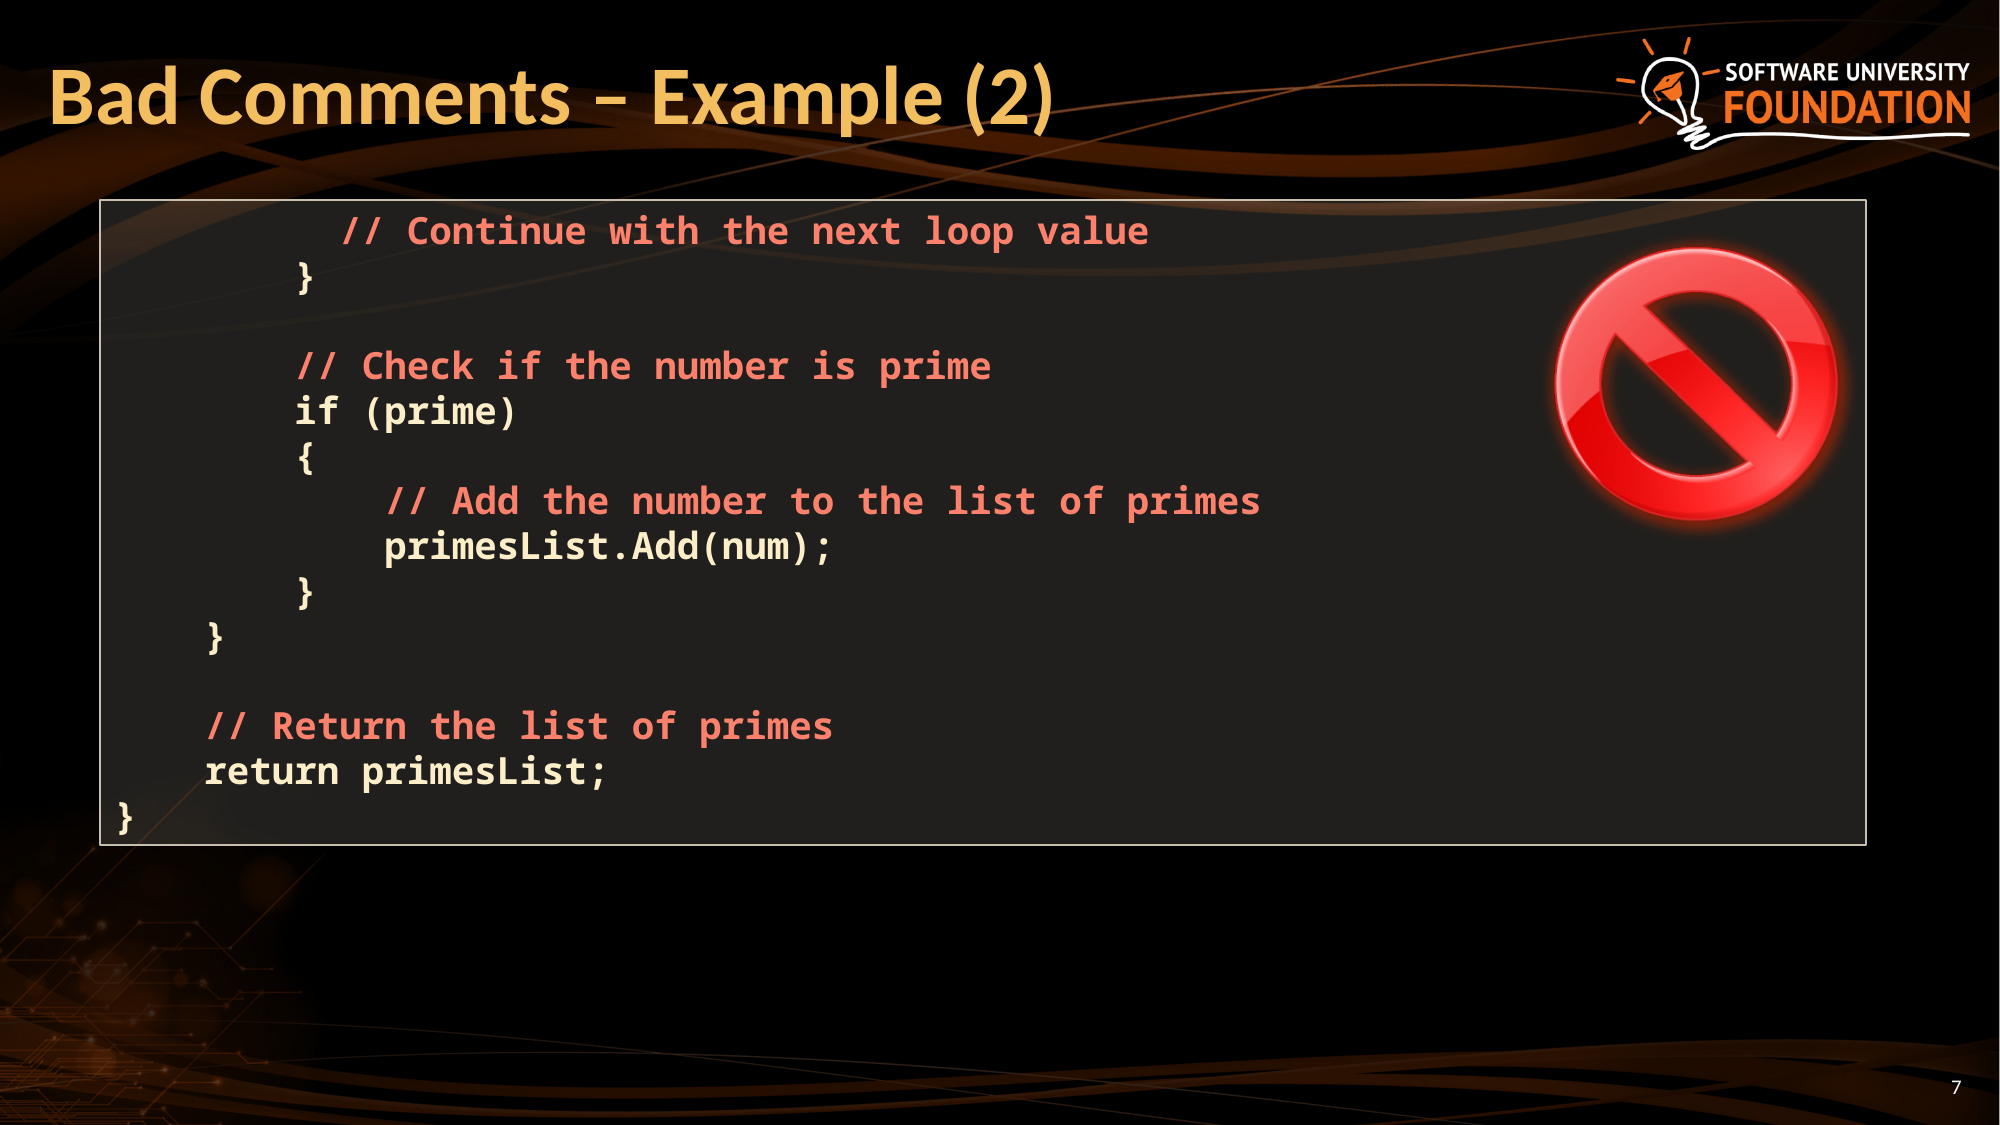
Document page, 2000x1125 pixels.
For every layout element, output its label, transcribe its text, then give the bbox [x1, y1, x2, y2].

picture [0, 0, 2000, 1125]
title Bad Comments – Example (2) [30, 6, 1602, 189]
text_box // Continue with the next loop value } // Check if the number is prime if (prime) { // Add the number to the list of primes primesList.Add(num); } } // Return the list of primes return primesList; } [99, 199, 1866, 845]
slide_number 7 [1897, 1070, 1968, 1103]
